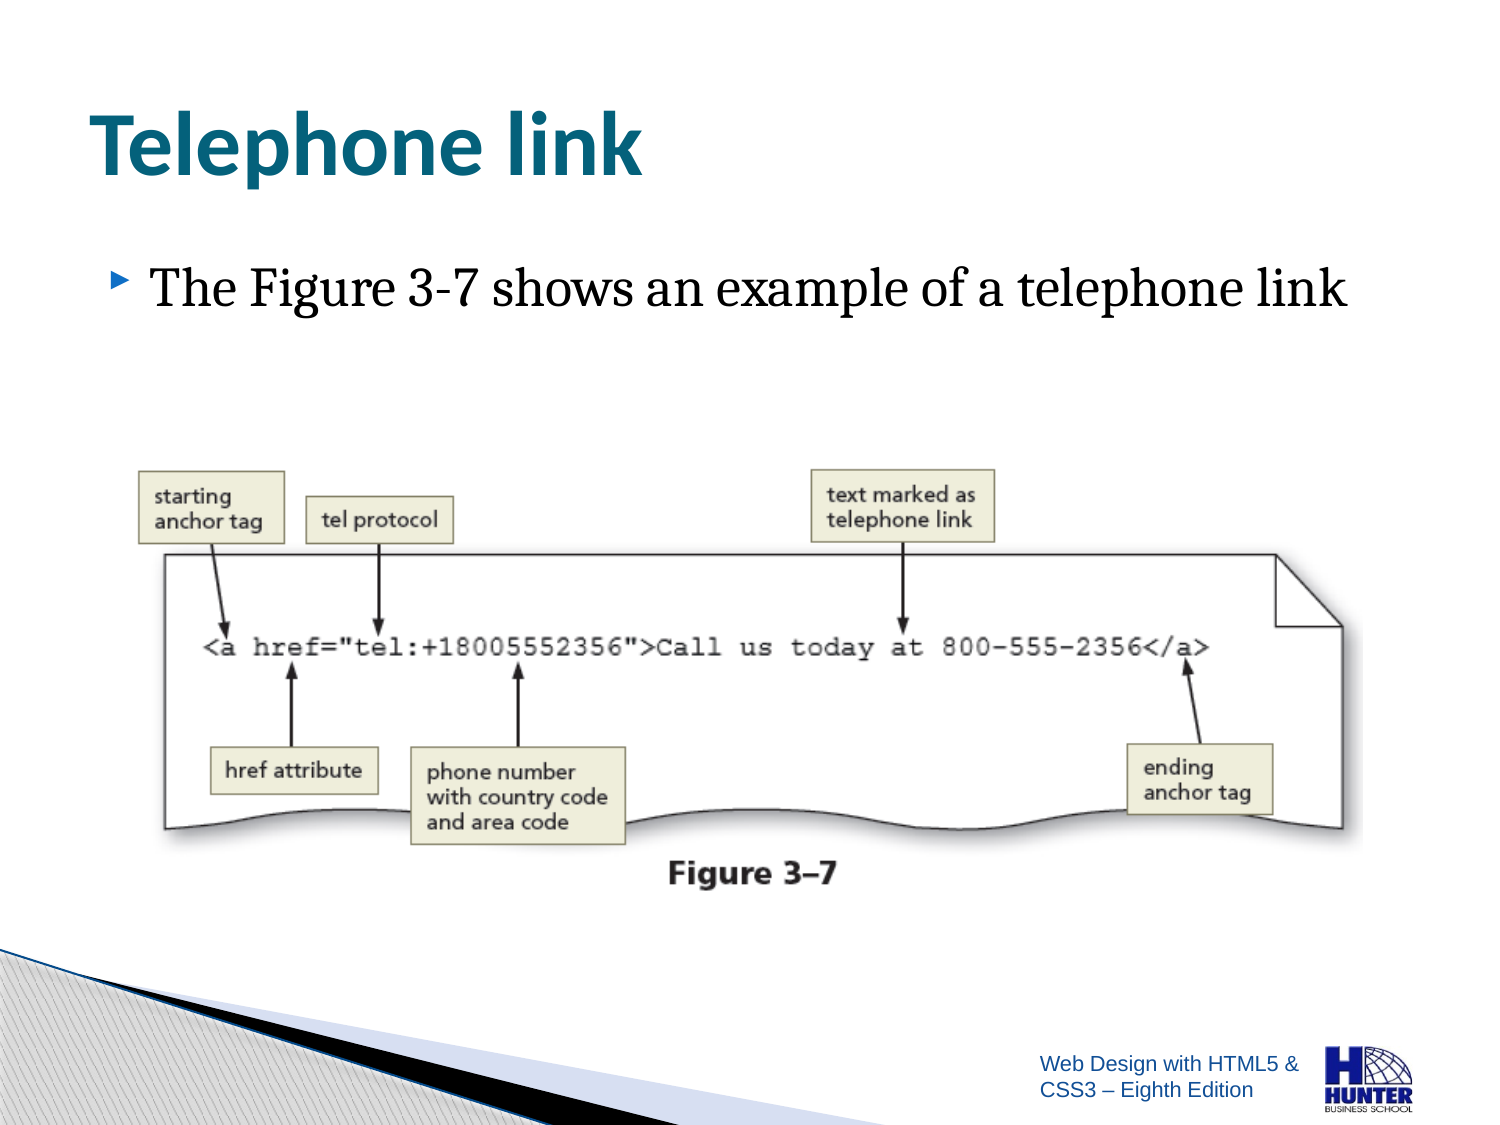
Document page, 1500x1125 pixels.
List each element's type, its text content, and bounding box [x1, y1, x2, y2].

title Telephone link [75, 45, 1425, 233]
picture [129, 449, 1363, 920]
picture [1325, 1046, 1413, 1113]
list The Figure 3-7 shows an example of a telephone link [75, 243, 1425, 986]
